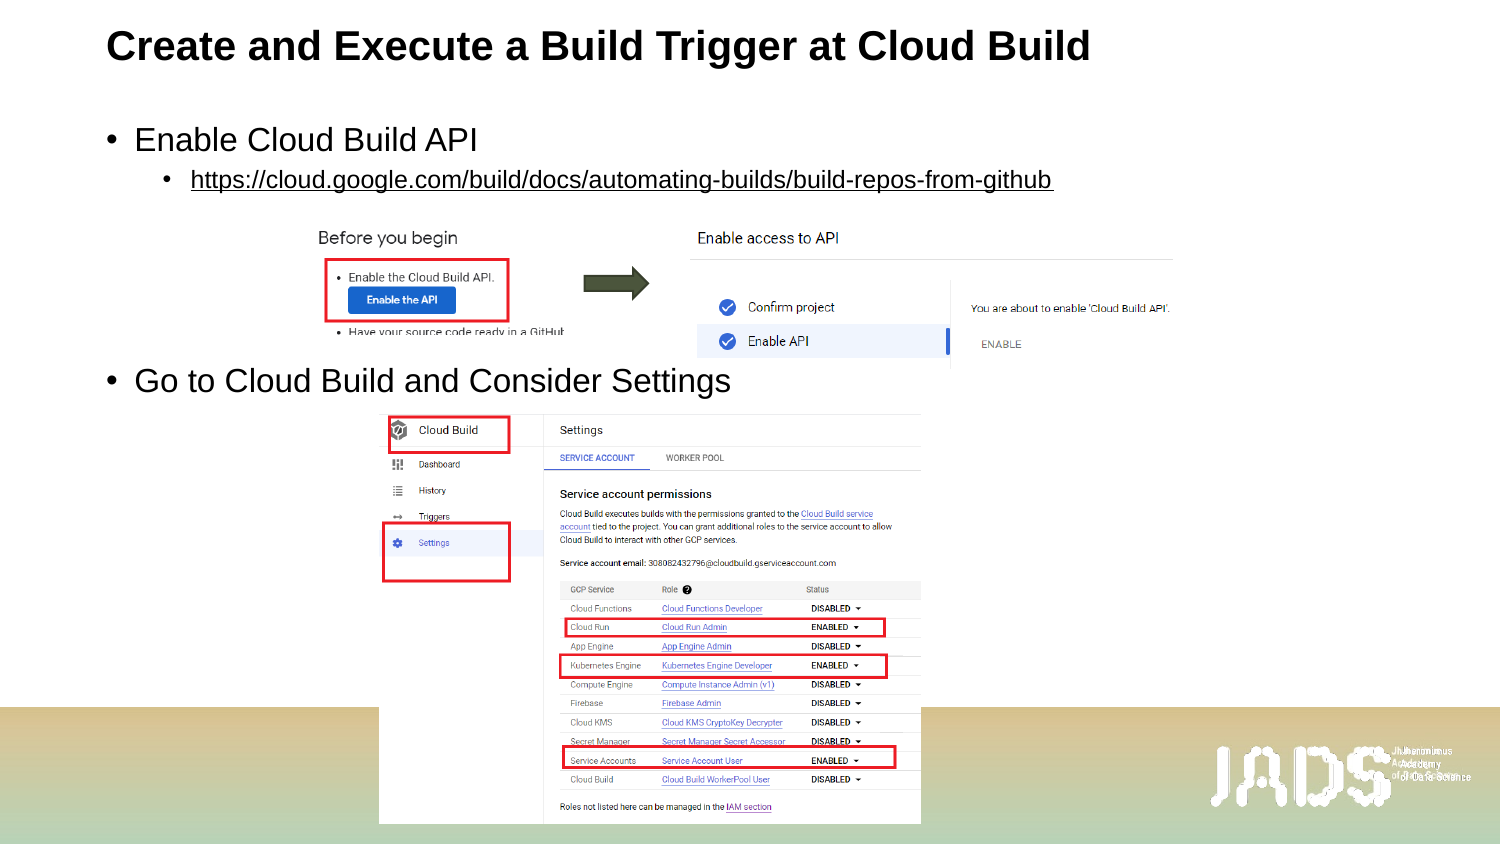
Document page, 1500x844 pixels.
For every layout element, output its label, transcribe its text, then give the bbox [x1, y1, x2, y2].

picture [306, 202, 564, 335]
picture [0, 413, 1500, 844]
list Enable Cloud Build API https://cloud.google.com/build/docs/automating-builds/build-repos-from-github Go to Cloud Build and Consider Settings [106, 123, 1394, 642]
title Create and Execute a Build Trigger at Cloud Build [106, 24, 1394, 82]
picture [690, 226, 1173, 369]
text_box [583, 266, 650, 301]
